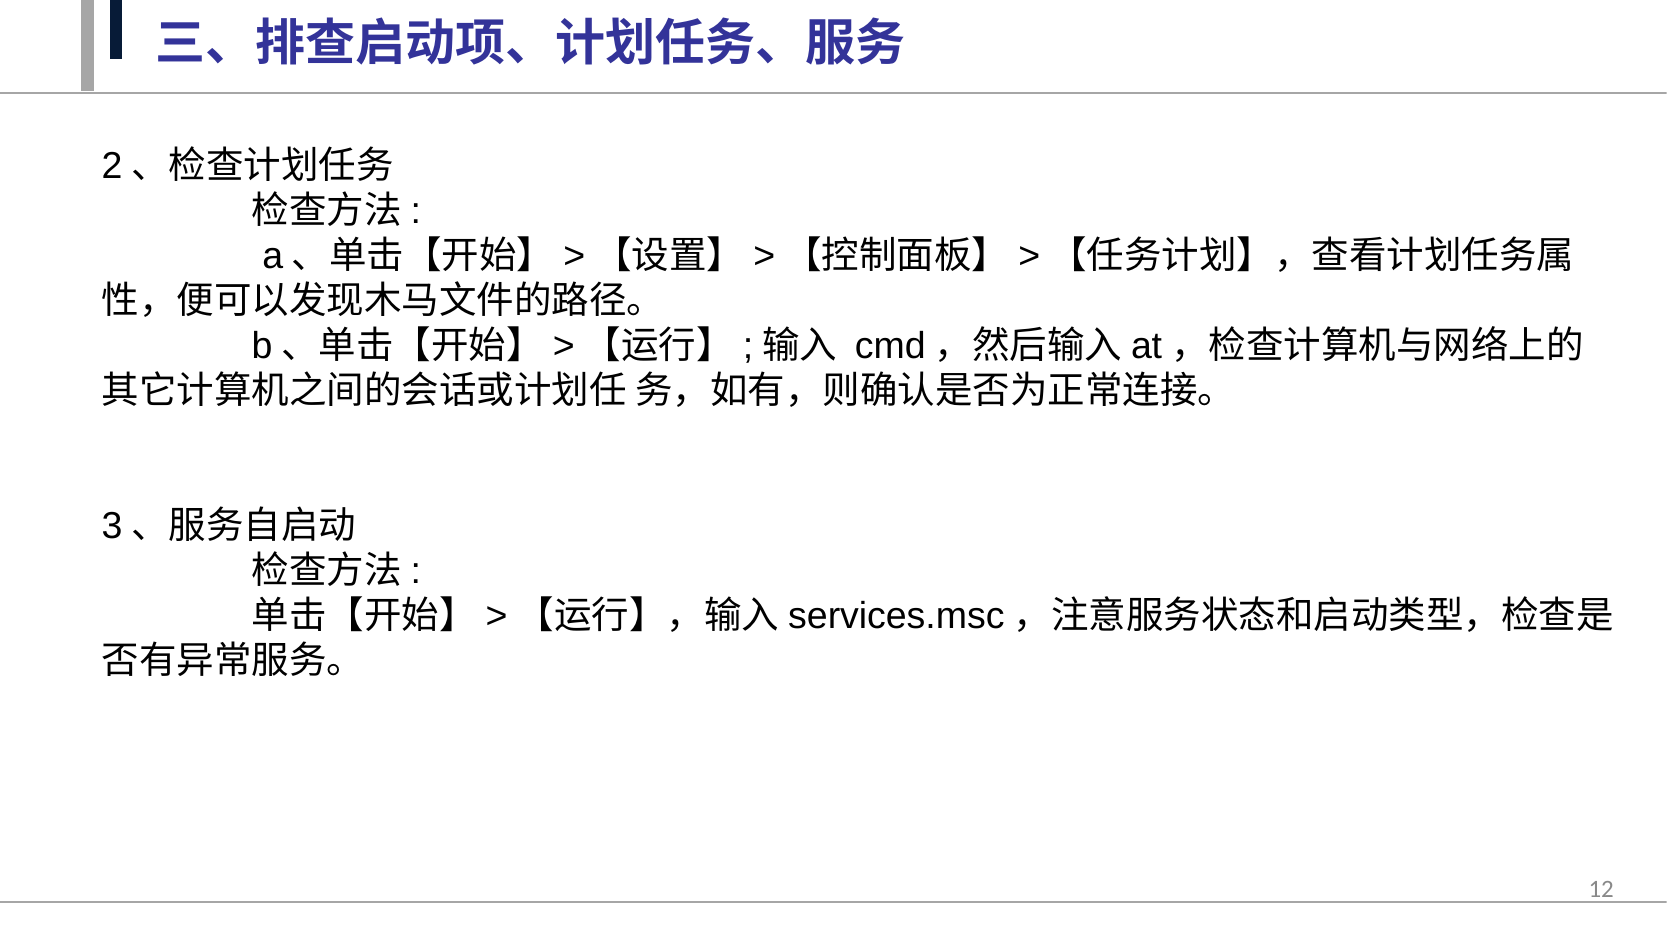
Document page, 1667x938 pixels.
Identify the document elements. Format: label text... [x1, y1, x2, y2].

text_box 2、检查计划任务 检查方法: a、单击【开始】>【设置】>【控制面板】>【任务计划】，查看计划任务属性，便可以发现木马文件的路径。 b、单击【开始】>【运行】;输入 cmd，然后输入at，检查计算机与网络上的其它计算机之间的会话或计划任 务，如有，则确认是否为正常连接。 3、服务自启动 检查方法: 单击【开始】>【运行】，输入services.msc，注意服务状态和启动类型，检查是否有异常服务。 [86, 133, 1630, 749]
text_box 三、排查启动项、计划任务、服务 [140, 2, 921, 78]
slide_number 12 [1240, 862, 1630, 913]
